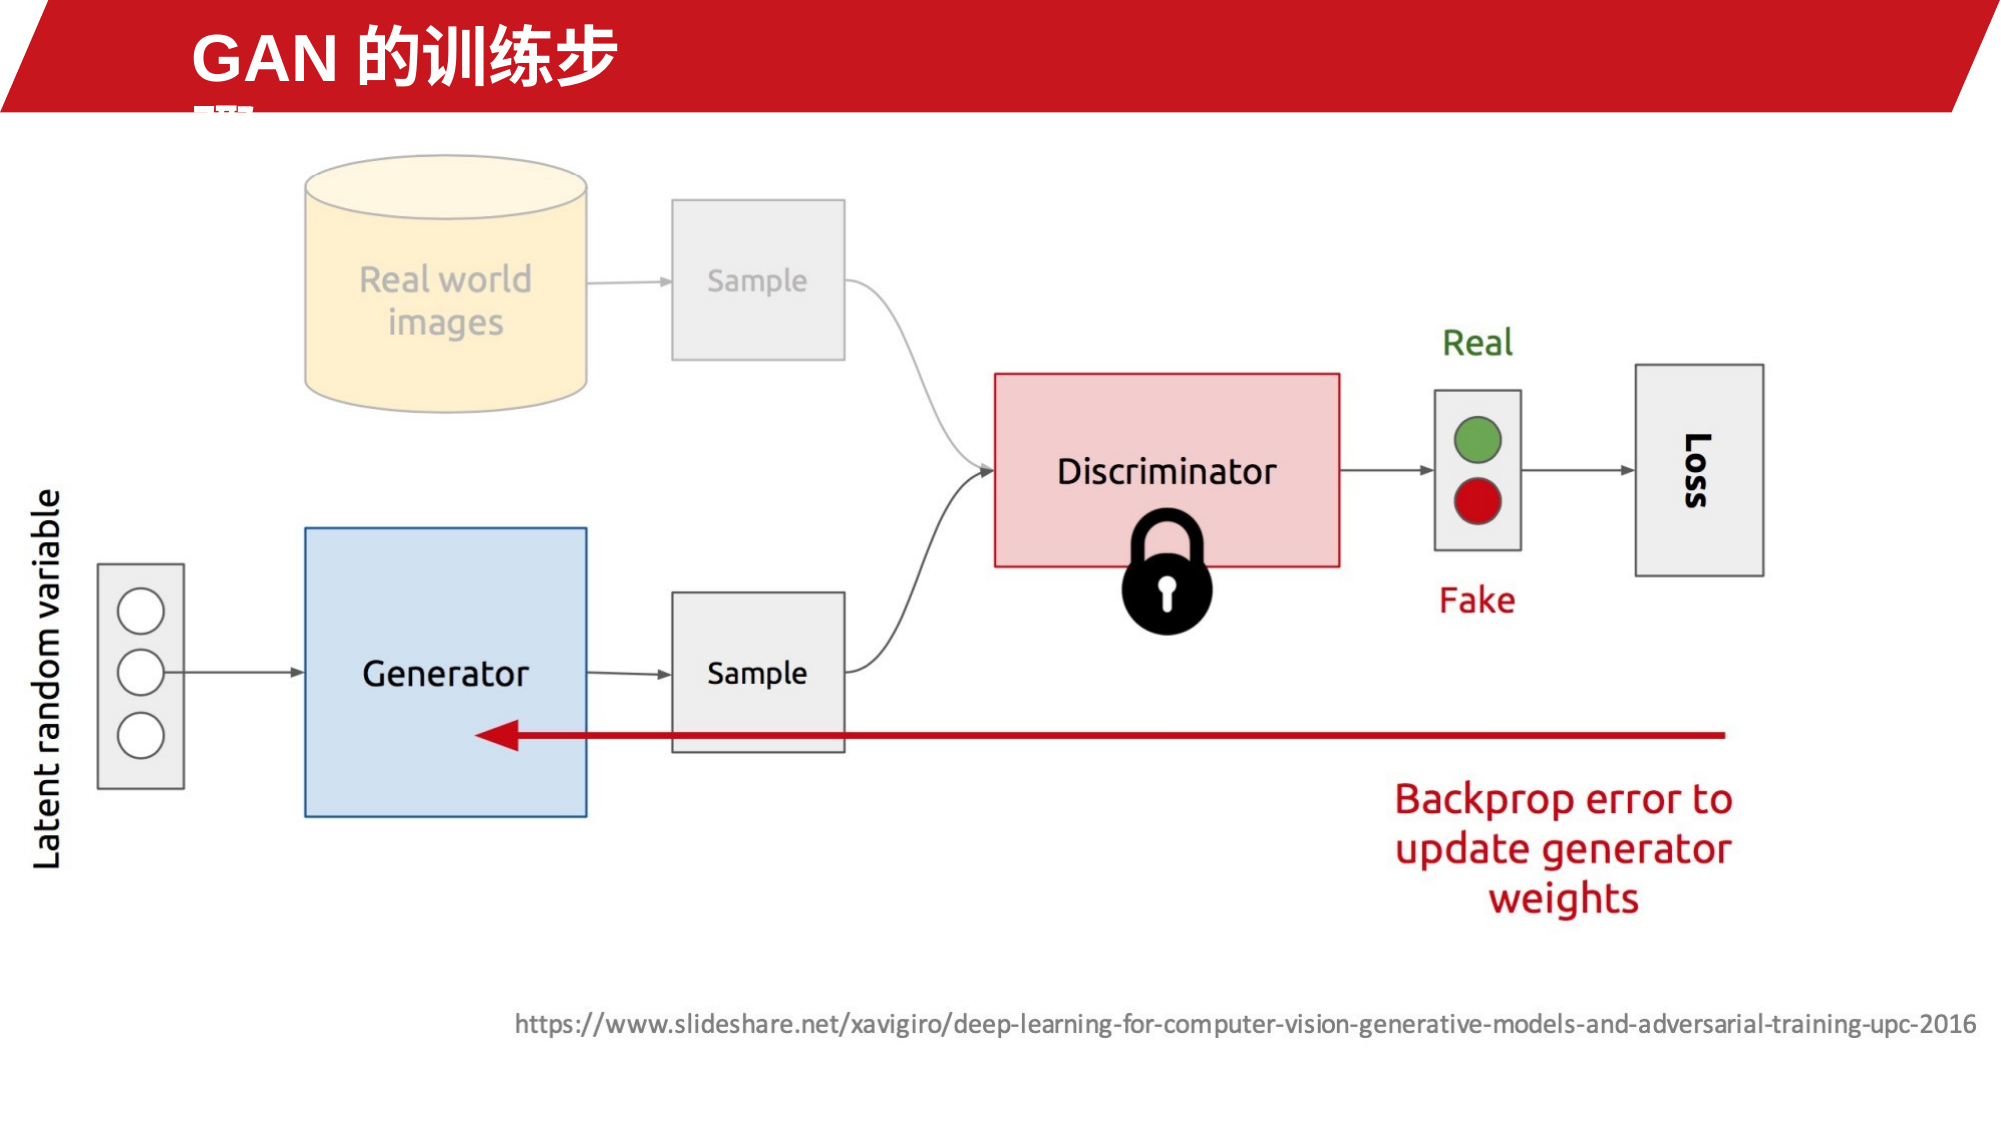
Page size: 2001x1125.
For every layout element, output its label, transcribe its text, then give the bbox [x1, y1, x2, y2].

picture [23, 147, 1981, 1047]
title GAN的训练步骤 [189, 12, 676, 144]
